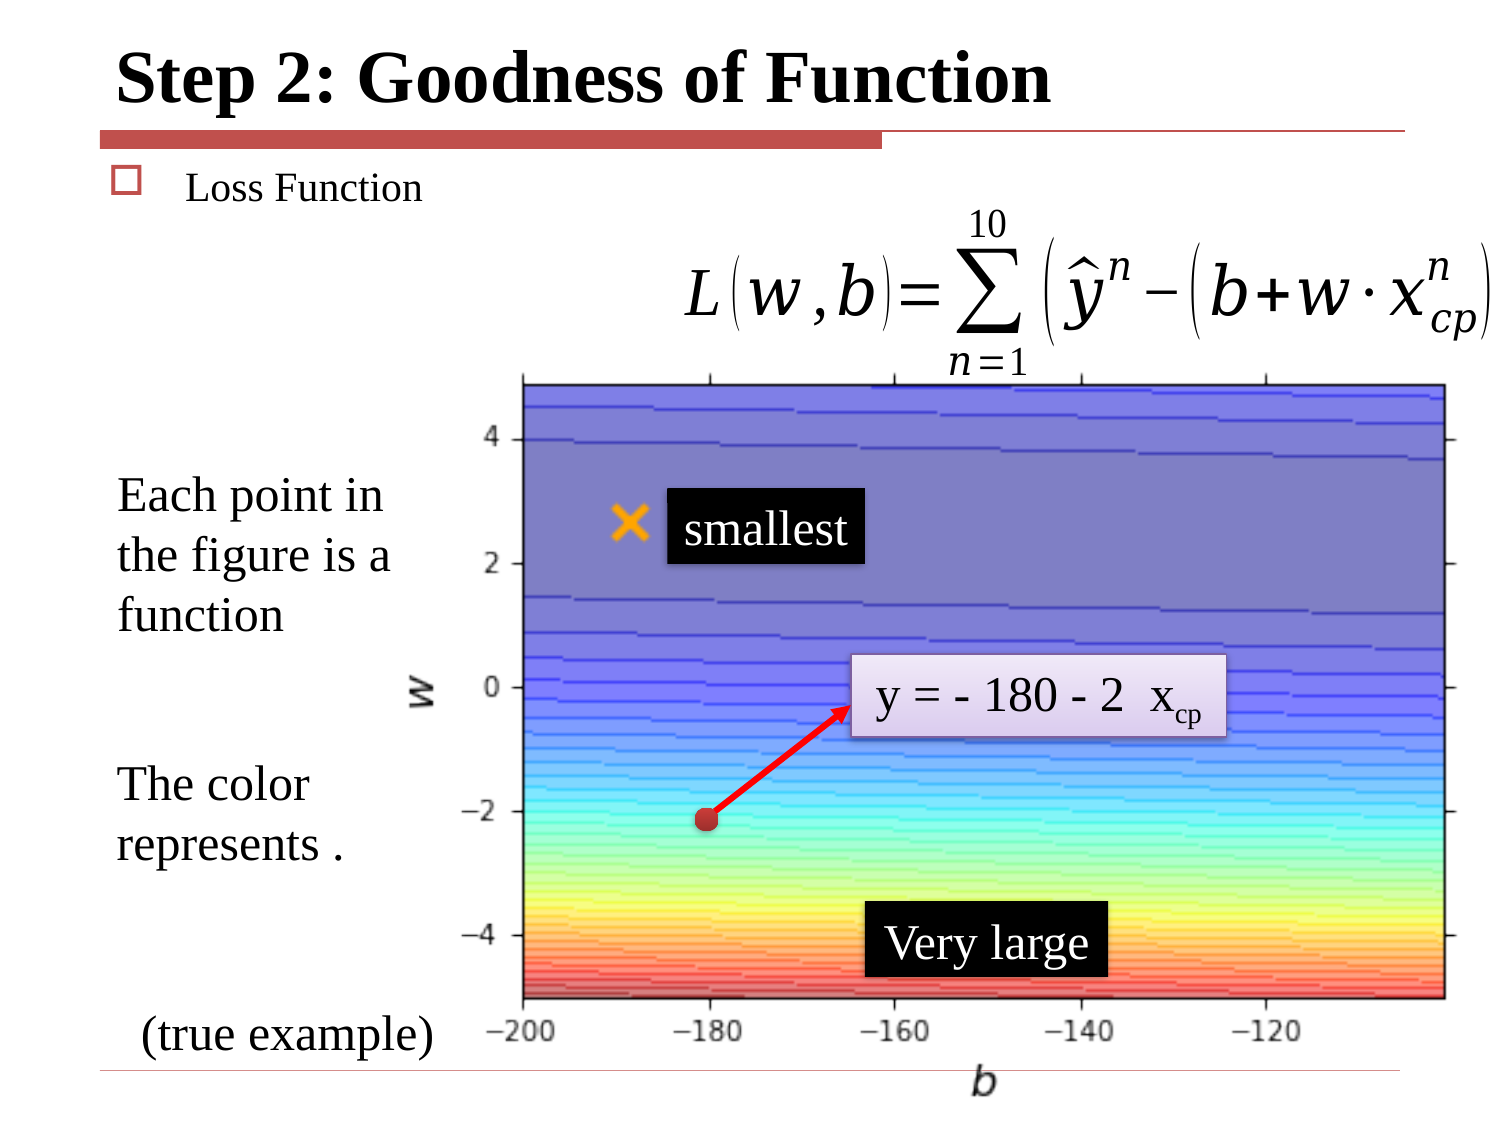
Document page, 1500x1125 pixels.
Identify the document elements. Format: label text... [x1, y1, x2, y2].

list Loss Function [92, 152, 1406, 1059]
picture [384, 354, 1473, 1125]
text_box (true example) [125, 992, 379, 1068]
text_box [714, 704, 852, 812]
title Step 2: Goodness of Function [100, 30, 1412, 126]
text_box Each point in the figure is a function [102, 453, 379, 649]
